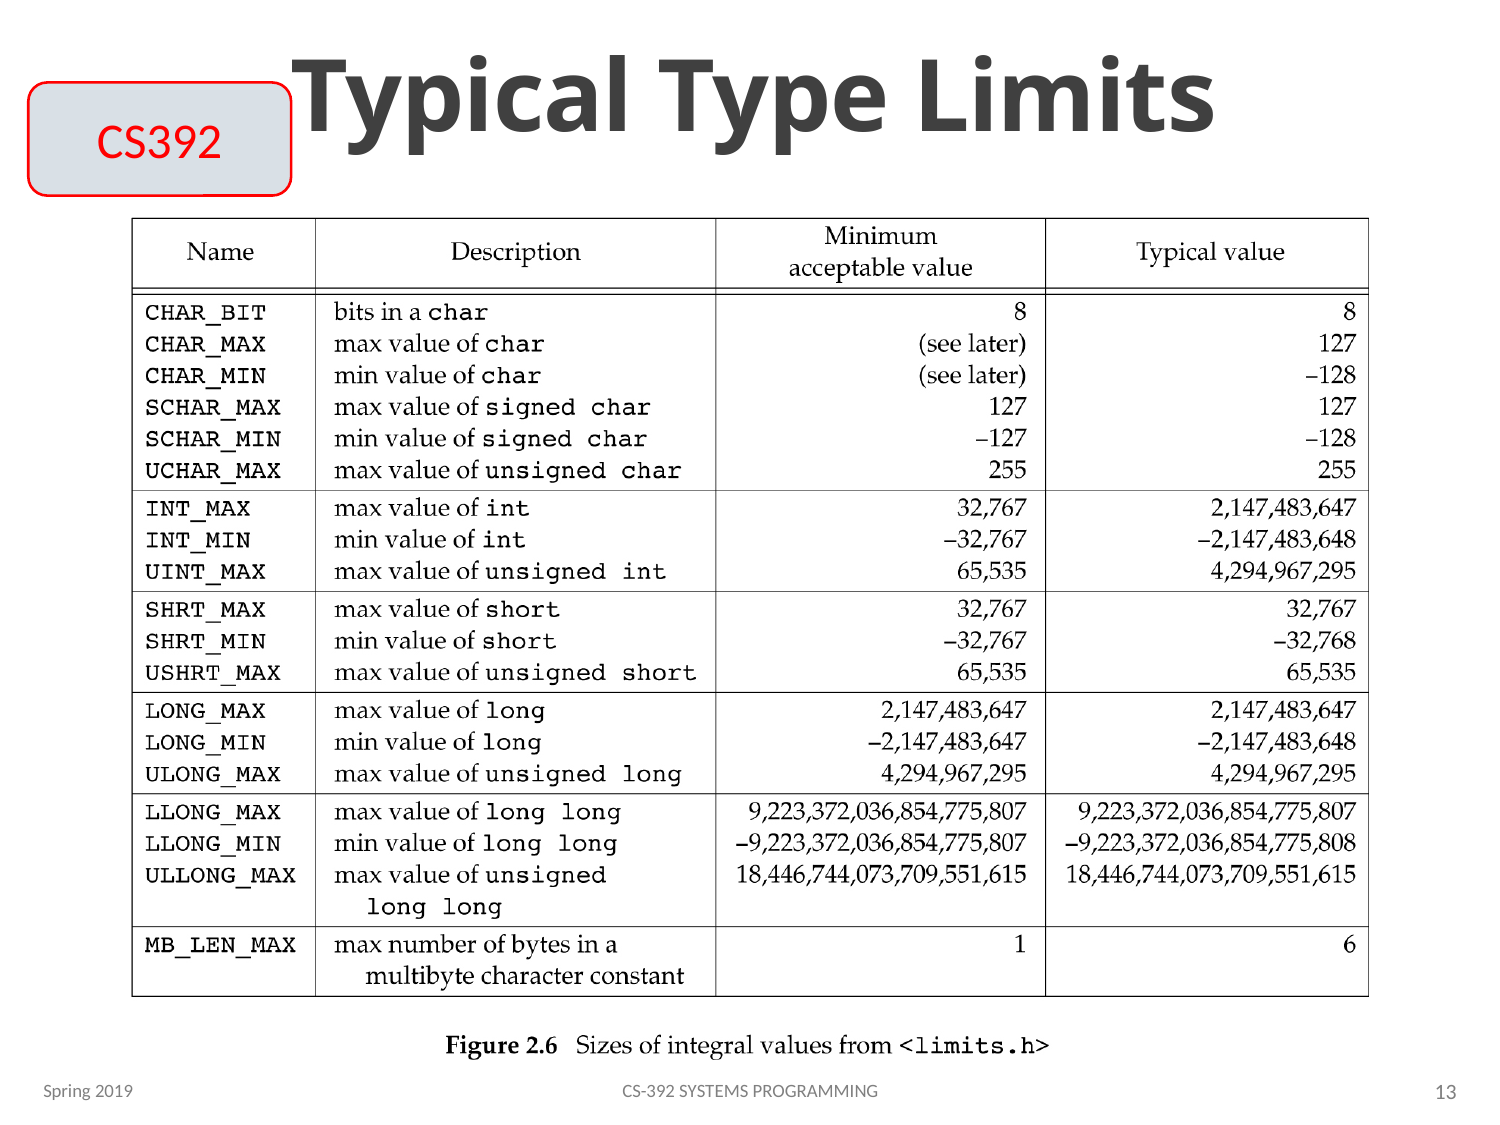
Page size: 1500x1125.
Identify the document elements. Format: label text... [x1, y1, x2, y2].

footer CS-392 Systems Programming [453, 1068, 1047, 1120]
title Typical Type Limits [135, 5, 1373, 160]
slide_number 13 [1310, 1060, 1472, 1121]
text_box CS392 [26, 81, 293, 197]
slide_number Spring 2019 [28, 1059, 333, 1120]
picture [130, 217, 1370, 1061]
